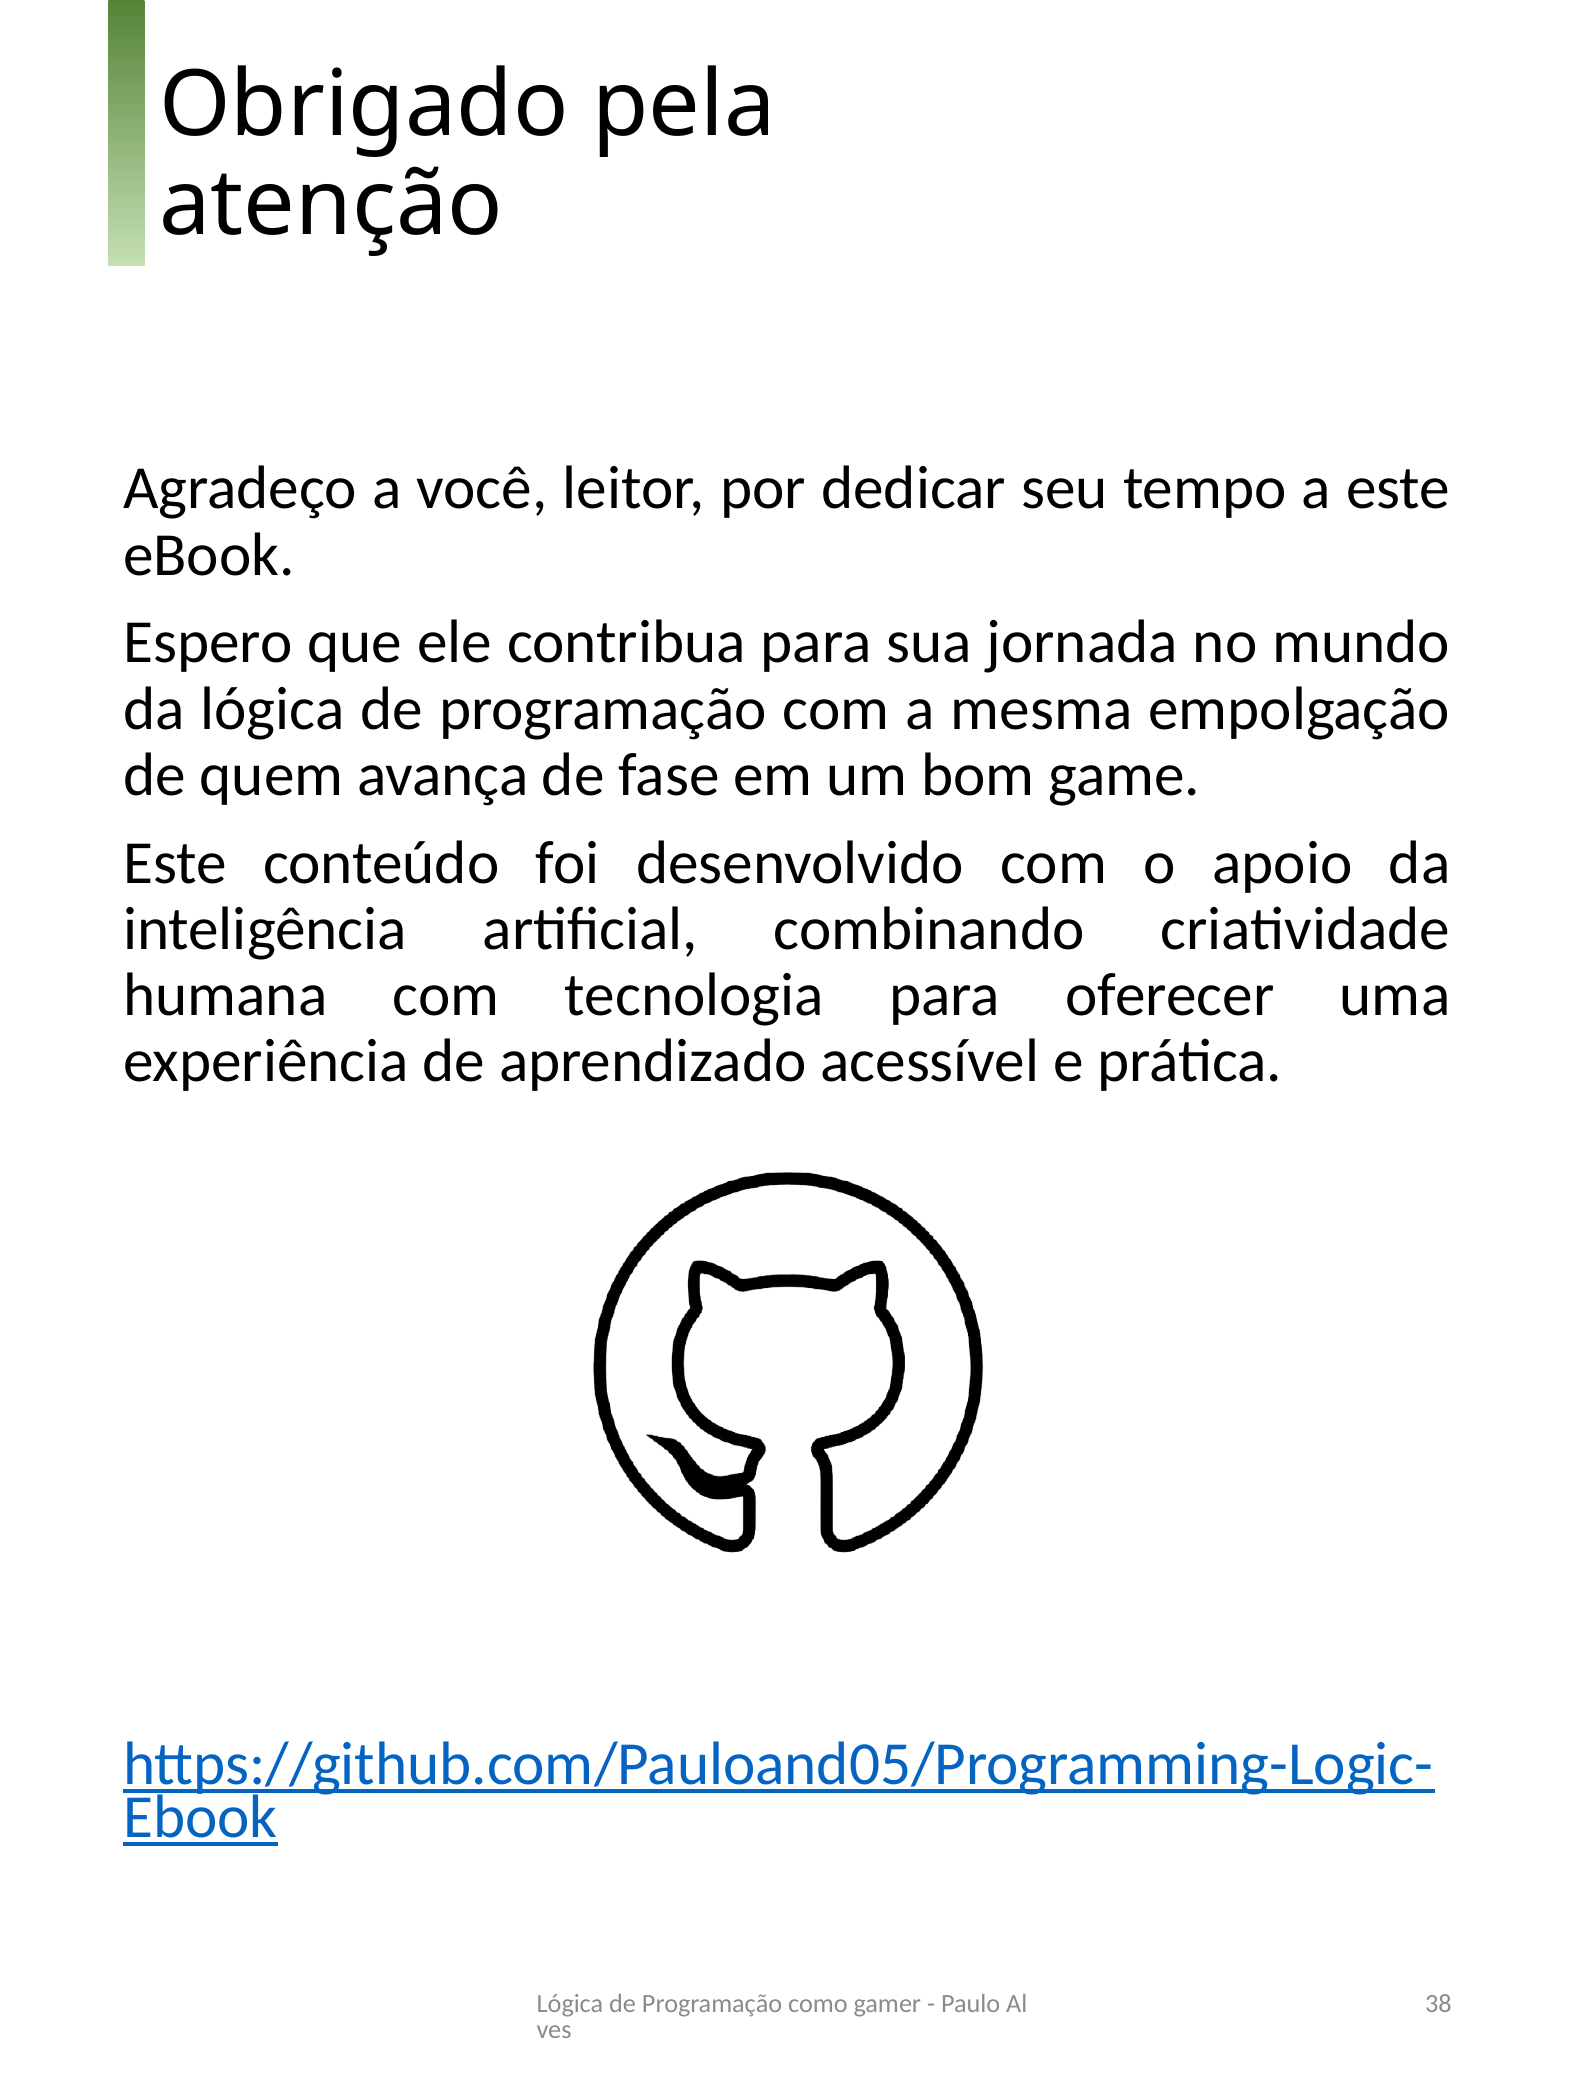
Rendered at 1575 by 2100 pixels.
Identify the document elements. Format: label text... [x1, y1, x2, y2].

picture [591, 1161, 984, 1563]
list Agradeço a você, leitor, por dedicar seu tempo a este eBook. Espero que ele contribua para sua jornada no mundo da lógica de programação com a mesma empolgação de quem avança de fase em um bom game. Este conteúdo foi desenvolvido com o apoio da inteligência artificial, combinando criatividade humana com tecnologia para oferecer uma experiência de aprendizado acessível e prática. https://github.com/Pauloand05/Programming-Logic-Ebook [108, 448, 1467, 1868]
title Obrigado pela atenção [145, 45, 1157, 266]
text_box [107, 0, 145, 267]
footer Lógica de Programação como gamer - Paulo Alves [521, 1946, 1054, 2059]
slide_number 38 [1112, 1946, 1467, 2059]
